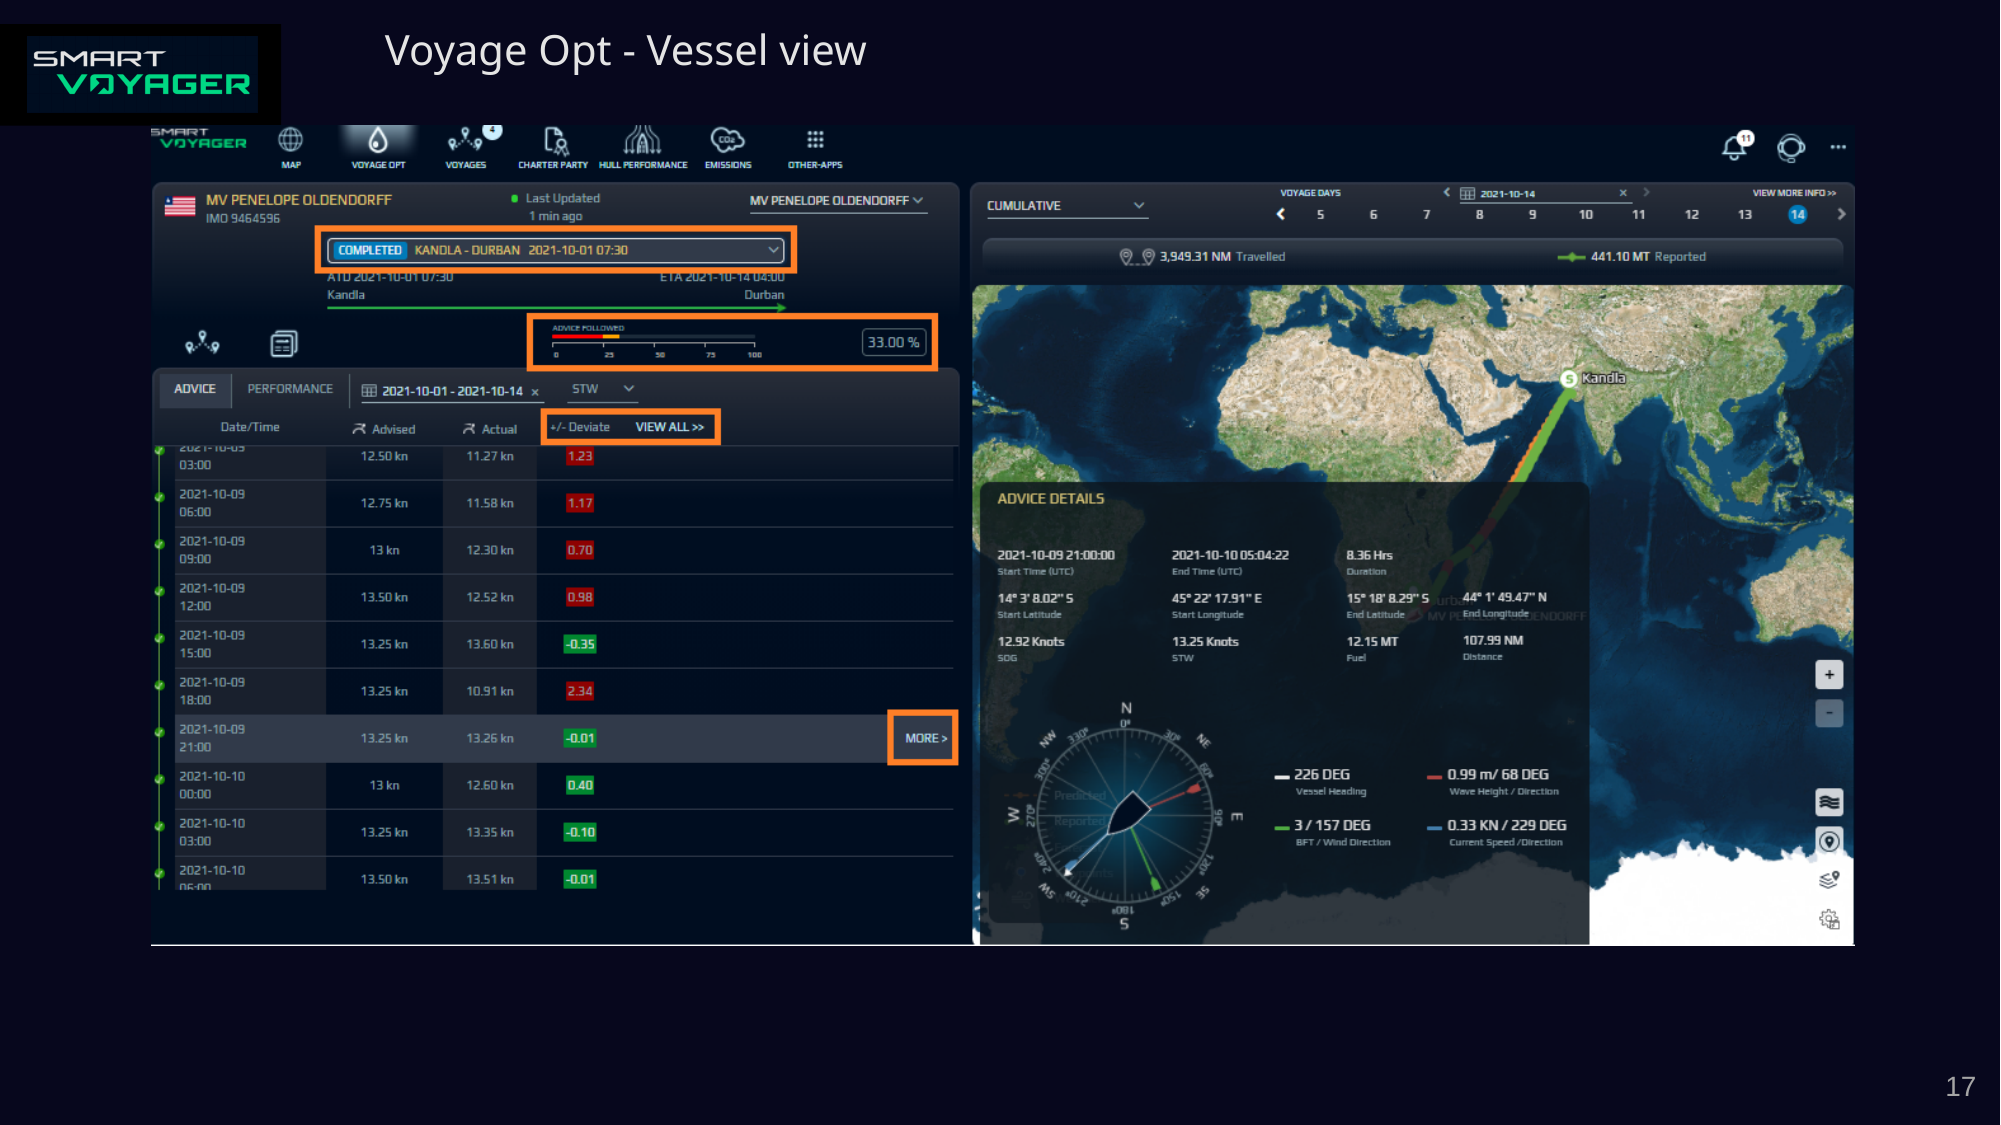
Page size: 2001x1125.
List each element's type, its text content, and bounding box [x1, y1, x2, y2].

picture [151, 125, 1855, 946]
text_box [0, 24, 282, 126]
title Voyage Opt - Vessel view [369, 40, 1193, 110]
title [1140, 681, 1963, 1030]
